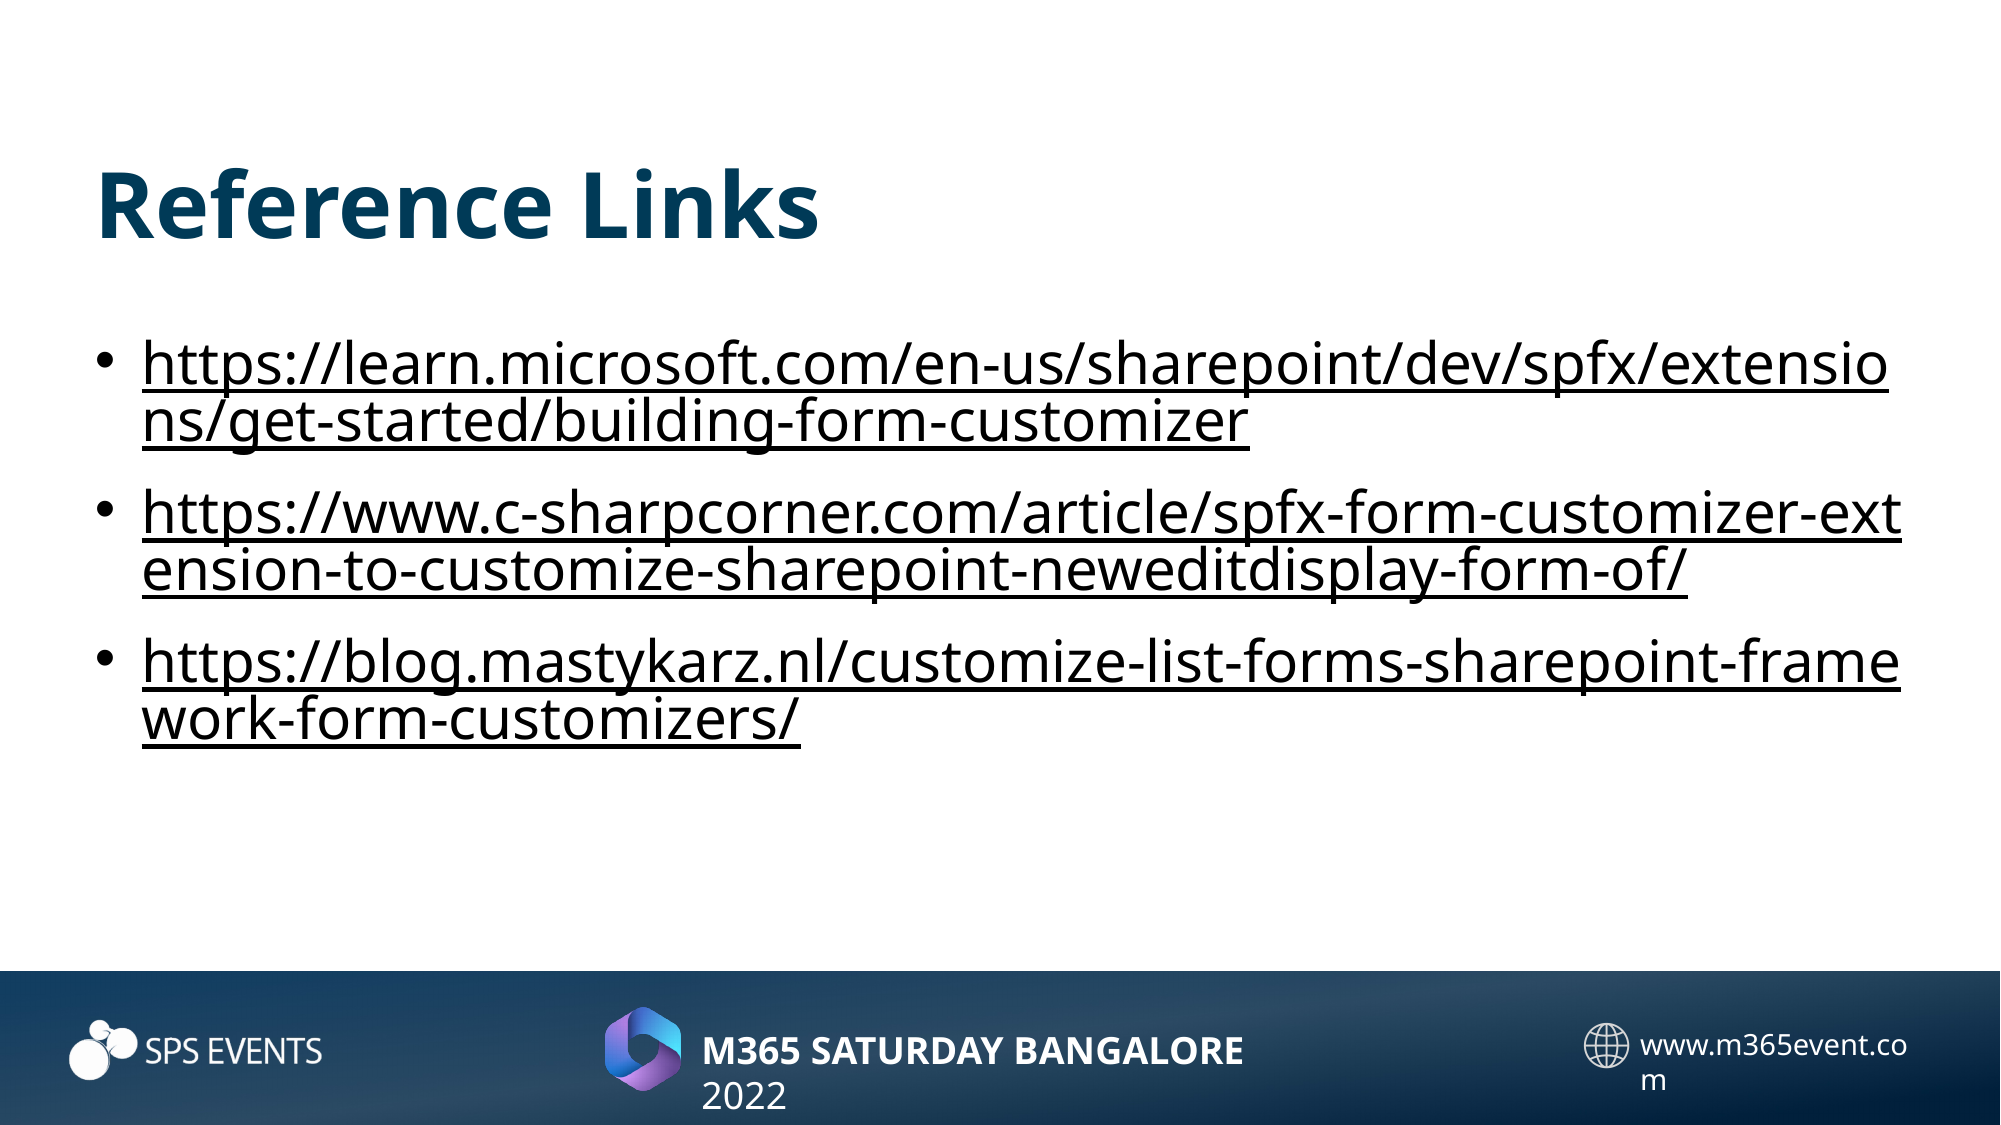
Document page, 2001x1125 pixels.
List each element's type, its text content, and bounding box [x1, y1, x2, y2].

picture [0, 971, 2000, 1125]
title Reference Links [79, 100, 1921, 319]
list https://learn.microsoft.com/en-us/sharepoint/dev/spfx/extensions/get-started/building-form-customizer https://www.c-sharpcorner.com/article/spfx-form-customizer-extension-to-customize-sharepoint-neweditdisplay-form-of/ https://blog.mastykarz.nl/customize-list-forms-sharepoint-framework-form-customizers/ [79, 320, 1921, 915]
